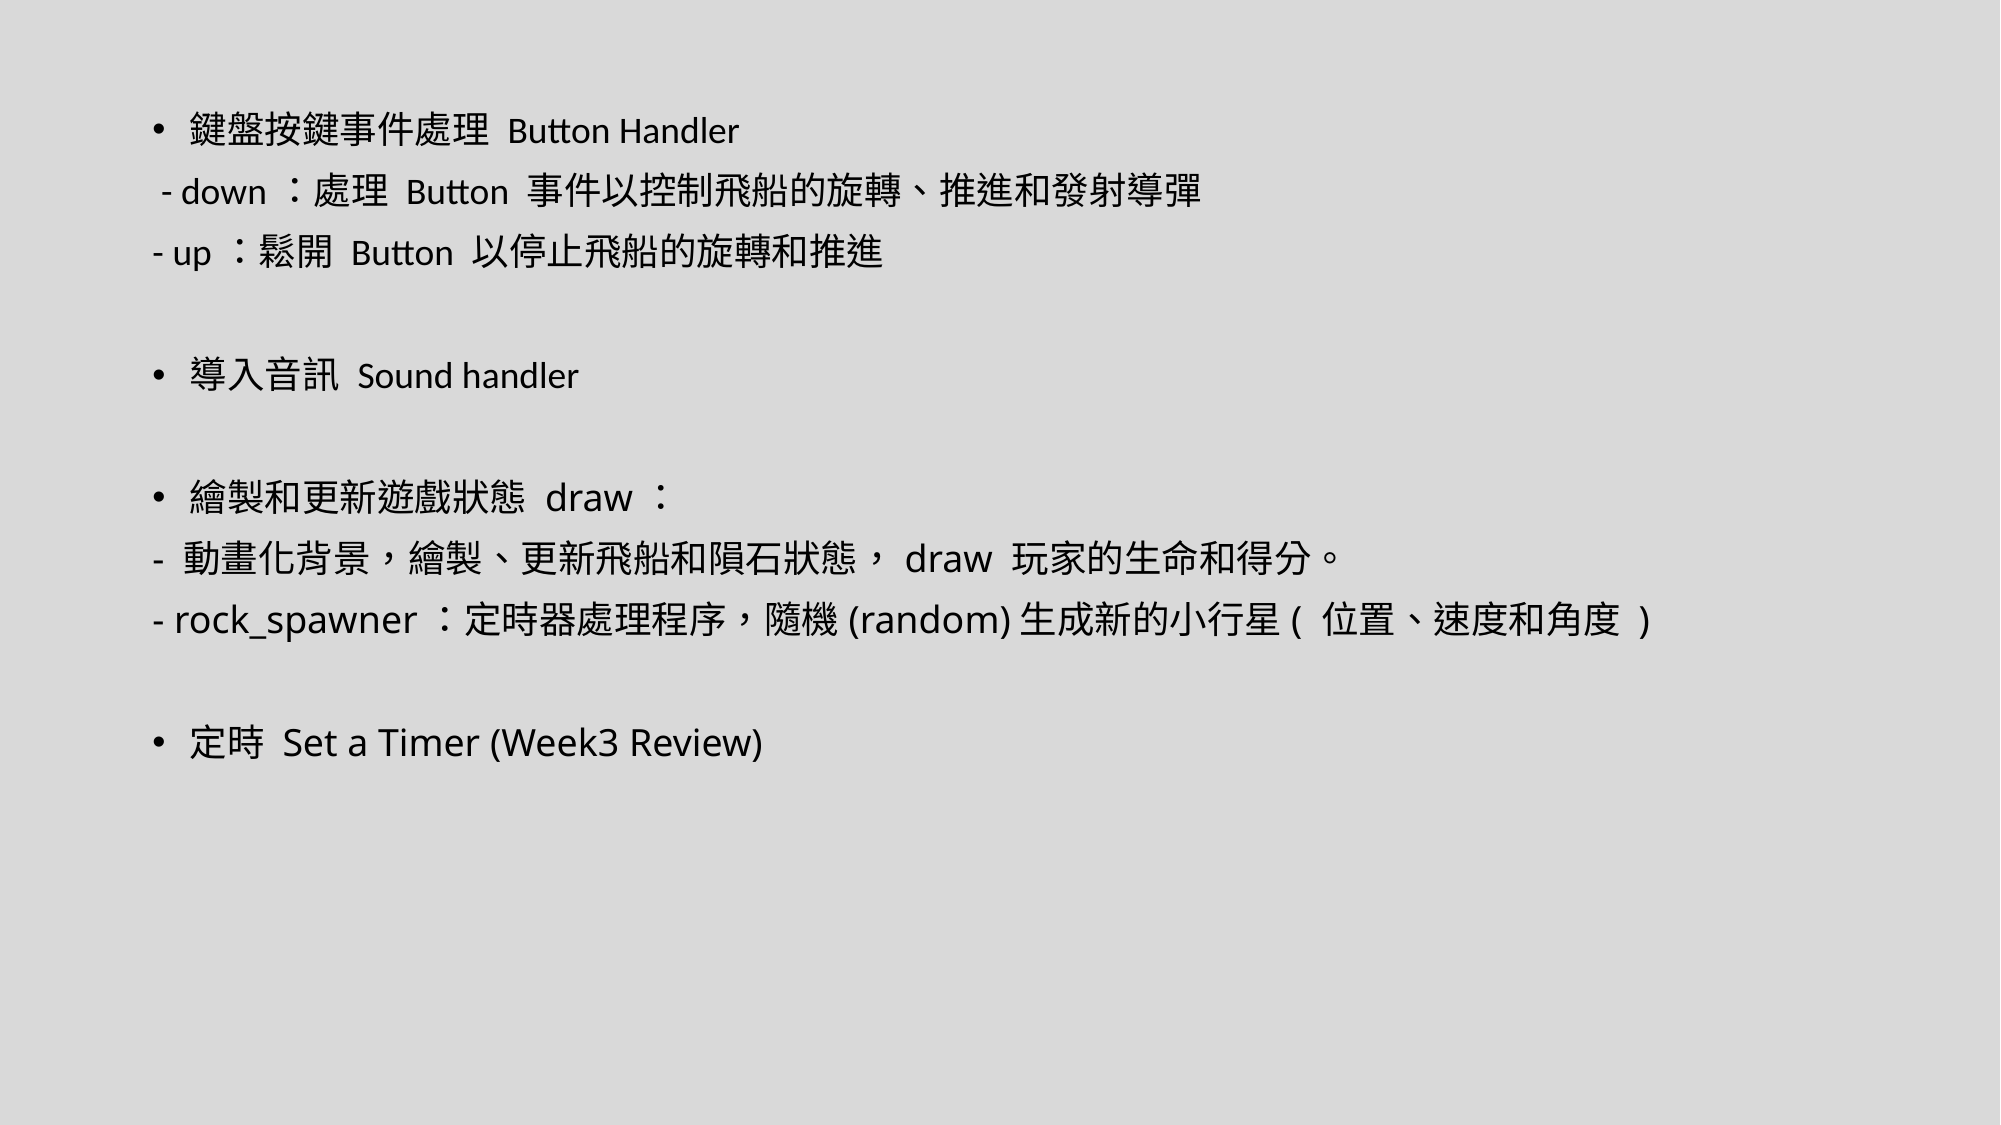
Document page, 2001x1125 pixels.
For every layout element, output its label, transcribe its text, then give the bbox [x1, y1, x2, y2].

list 鍵盤按鍵事件處理 Button Handler - down：處理 Button 事件以控制飛船的旋轉、推進和發射導彈 - up：鬆開 Button 以停止飛船的旋轉和推進 導入音訊 Sound handler 繪製和更新遊戲狀態 draw： - 動畫化背景，繪製、更新飛船和隕石狀態，draw 玩家的生命和得分。 - rock_spawner：定時器處理程序，隨機(random)生成新的小行星( 位置、速度和角度 ) 定時 Set a Timer (Week3 Review) [137, 103, 1863, 1052]
